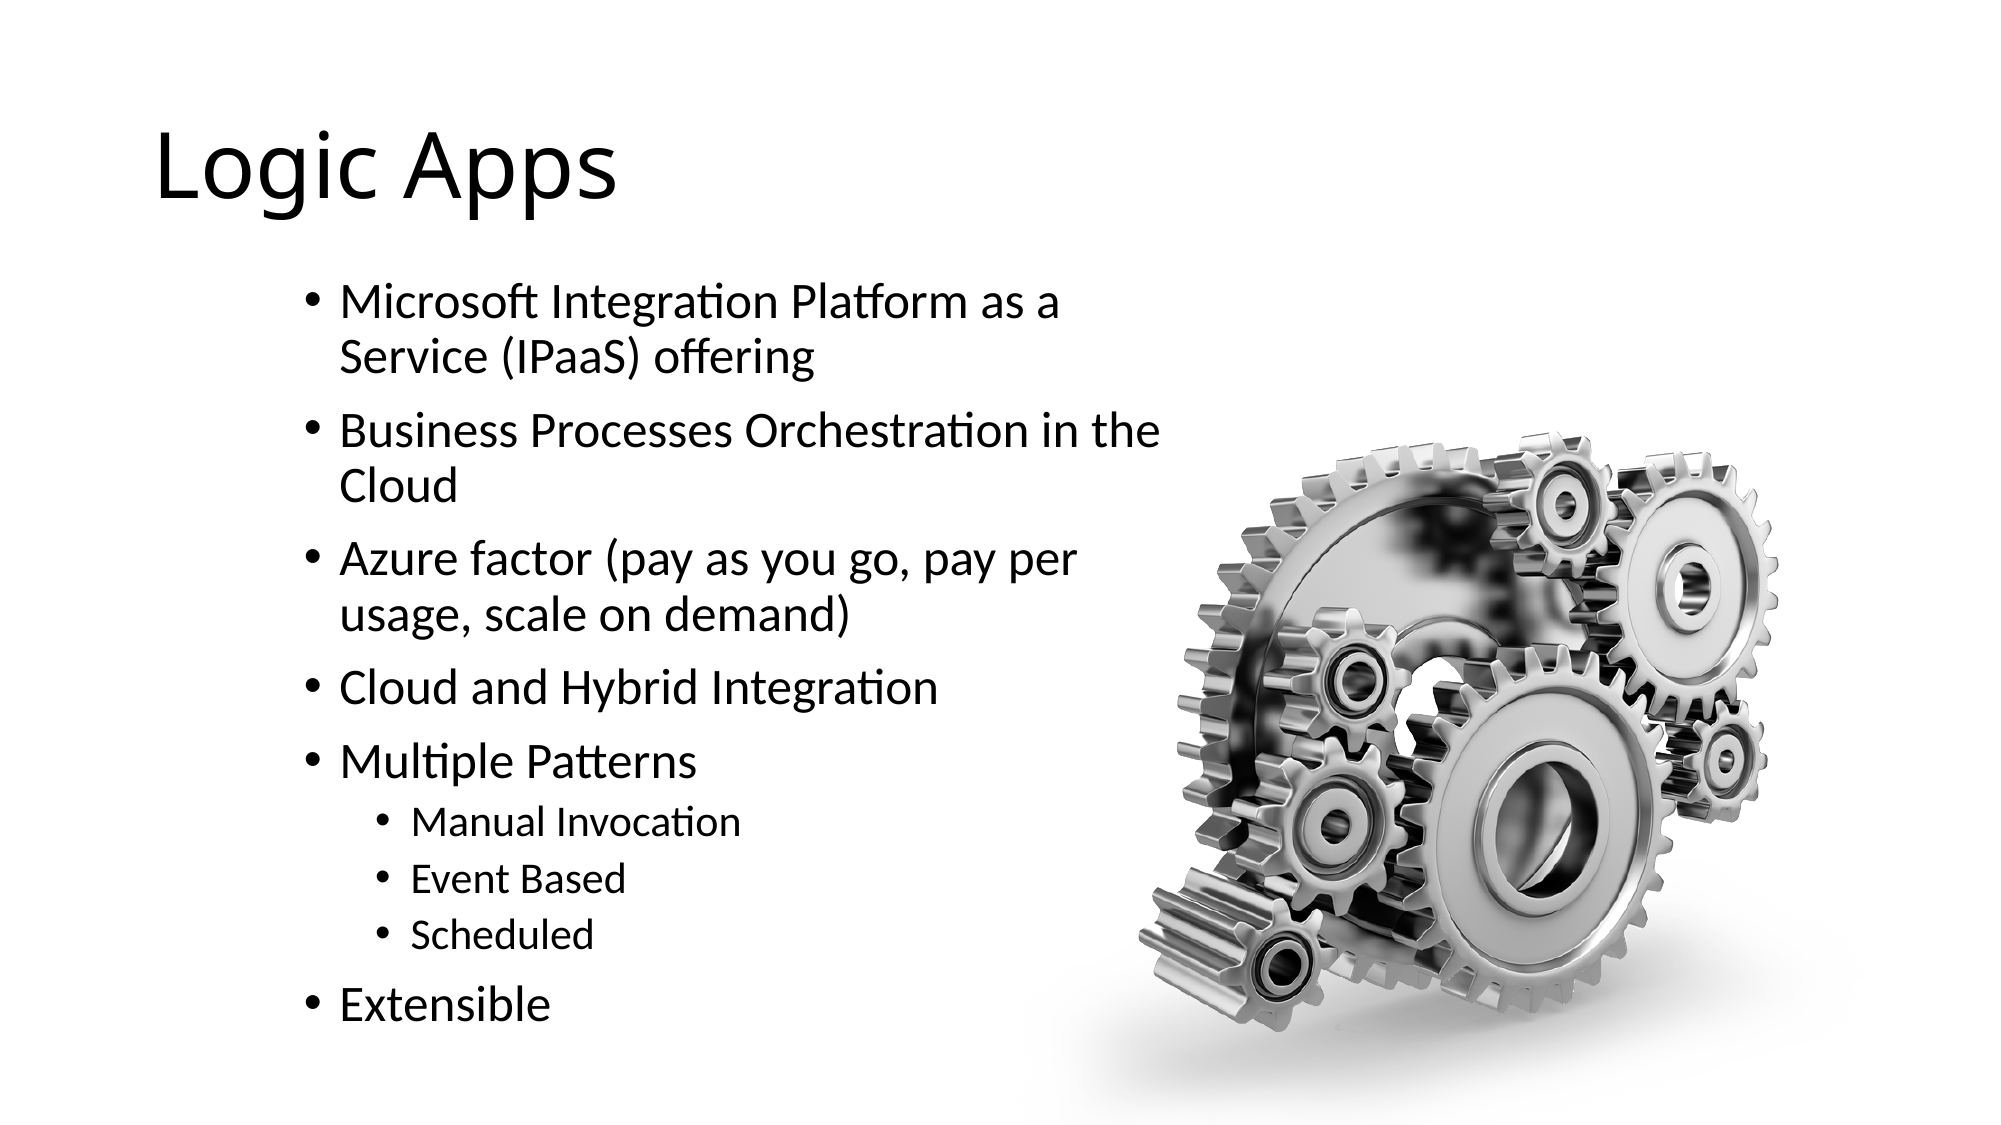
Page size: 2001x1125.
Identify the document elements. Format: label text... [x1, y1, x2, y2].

title Logic Apps [137, 59, 1863, 278]
picture [1004, 338, 1907, 1125]
list Microsoft Integration Platform as a Service (IPaaS) offering Business Processes Orchestration in the Cloud Azure factor (pay as you go, pay per usage, scale on demand) Cloud and Hybrid Integration Multiple Patterns Manual Invocation Event Based Scheduled Extensible [288, 266, 1198, 1045]
